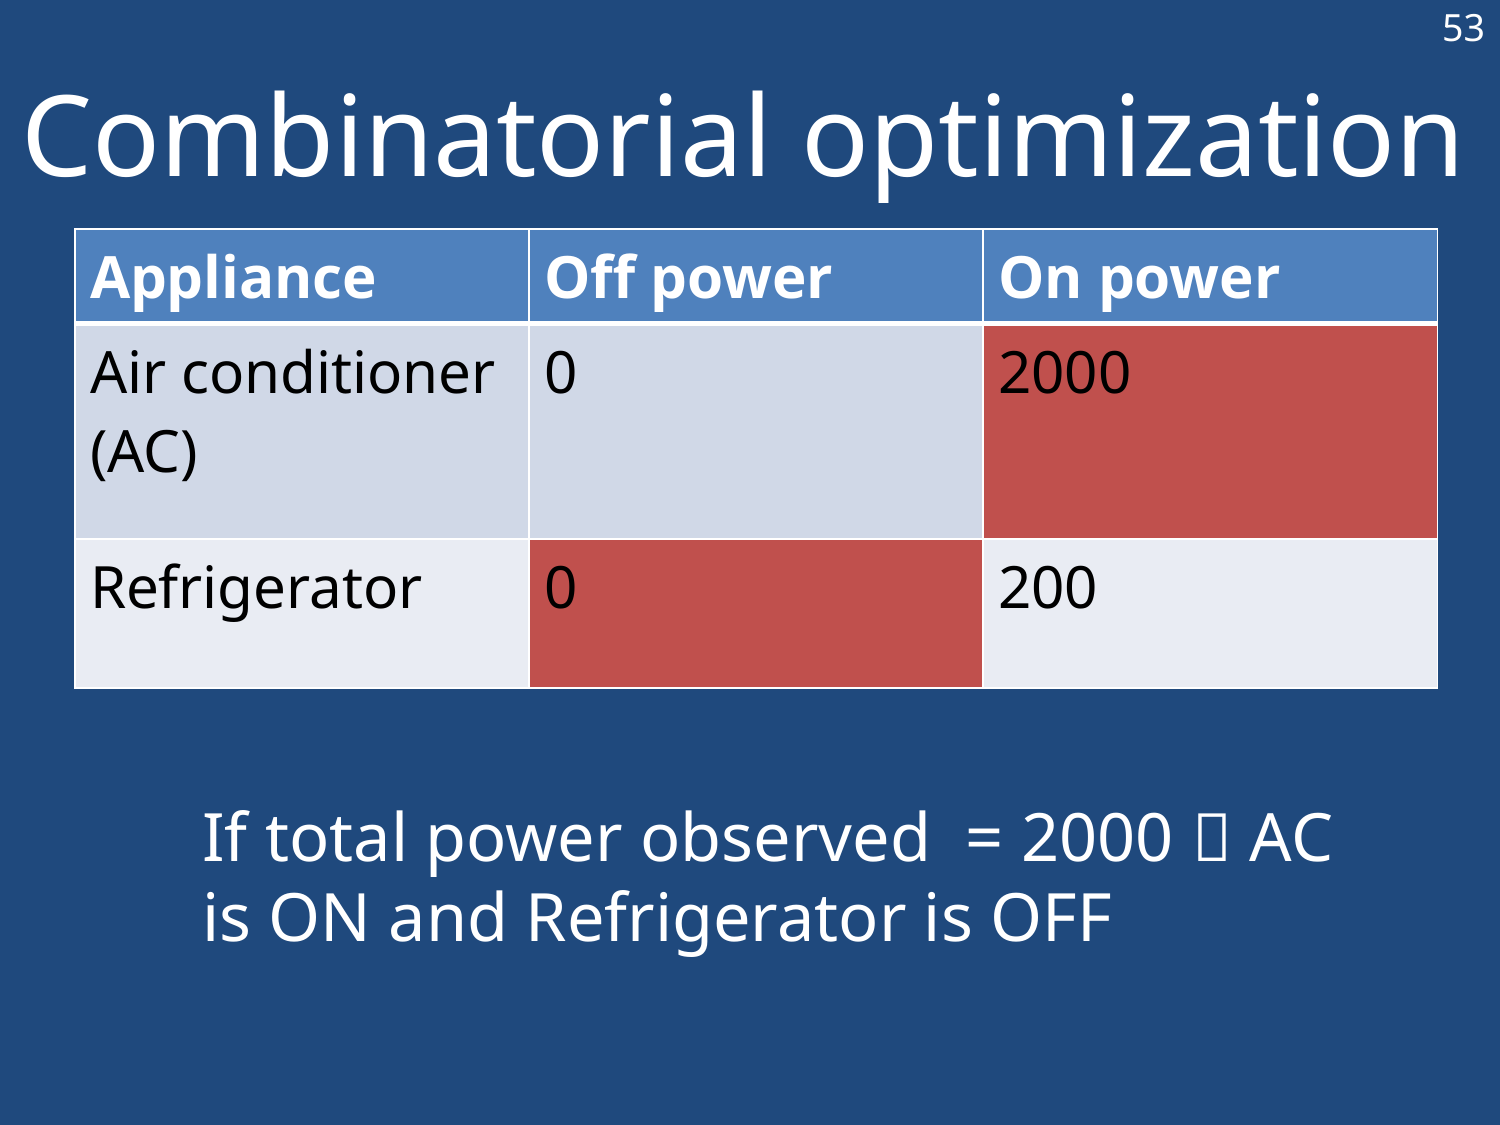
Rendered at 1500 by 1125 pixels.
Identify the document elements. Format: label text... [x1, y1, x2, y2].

table_cell Air conditioner (AC) [76, 326, 528, 538]
table_cell 2000 [984, 326, 1437, 538]
table_header On power [984, 230, 1437, 321]
table_header Off power [530, 230, 982, 321]
table_cell 200 [984, 540, 1437, 687]
table_cell 0 [530, 540, 982, 687]
table_header Appliance [76, 230, 528, 321]
text_box If total power observed = 2000  AC is ON and Refrigerator is OFF [187, 787, 1363, 1008]
table_cell 0 [530, 326, 982, 538]
table_cell Refrigerator [76, 540, 528, 687]
title Combinatorial optimization [0, 37, 1488, 225]
slide_number 53 [1149, 0, 1500, 60]
